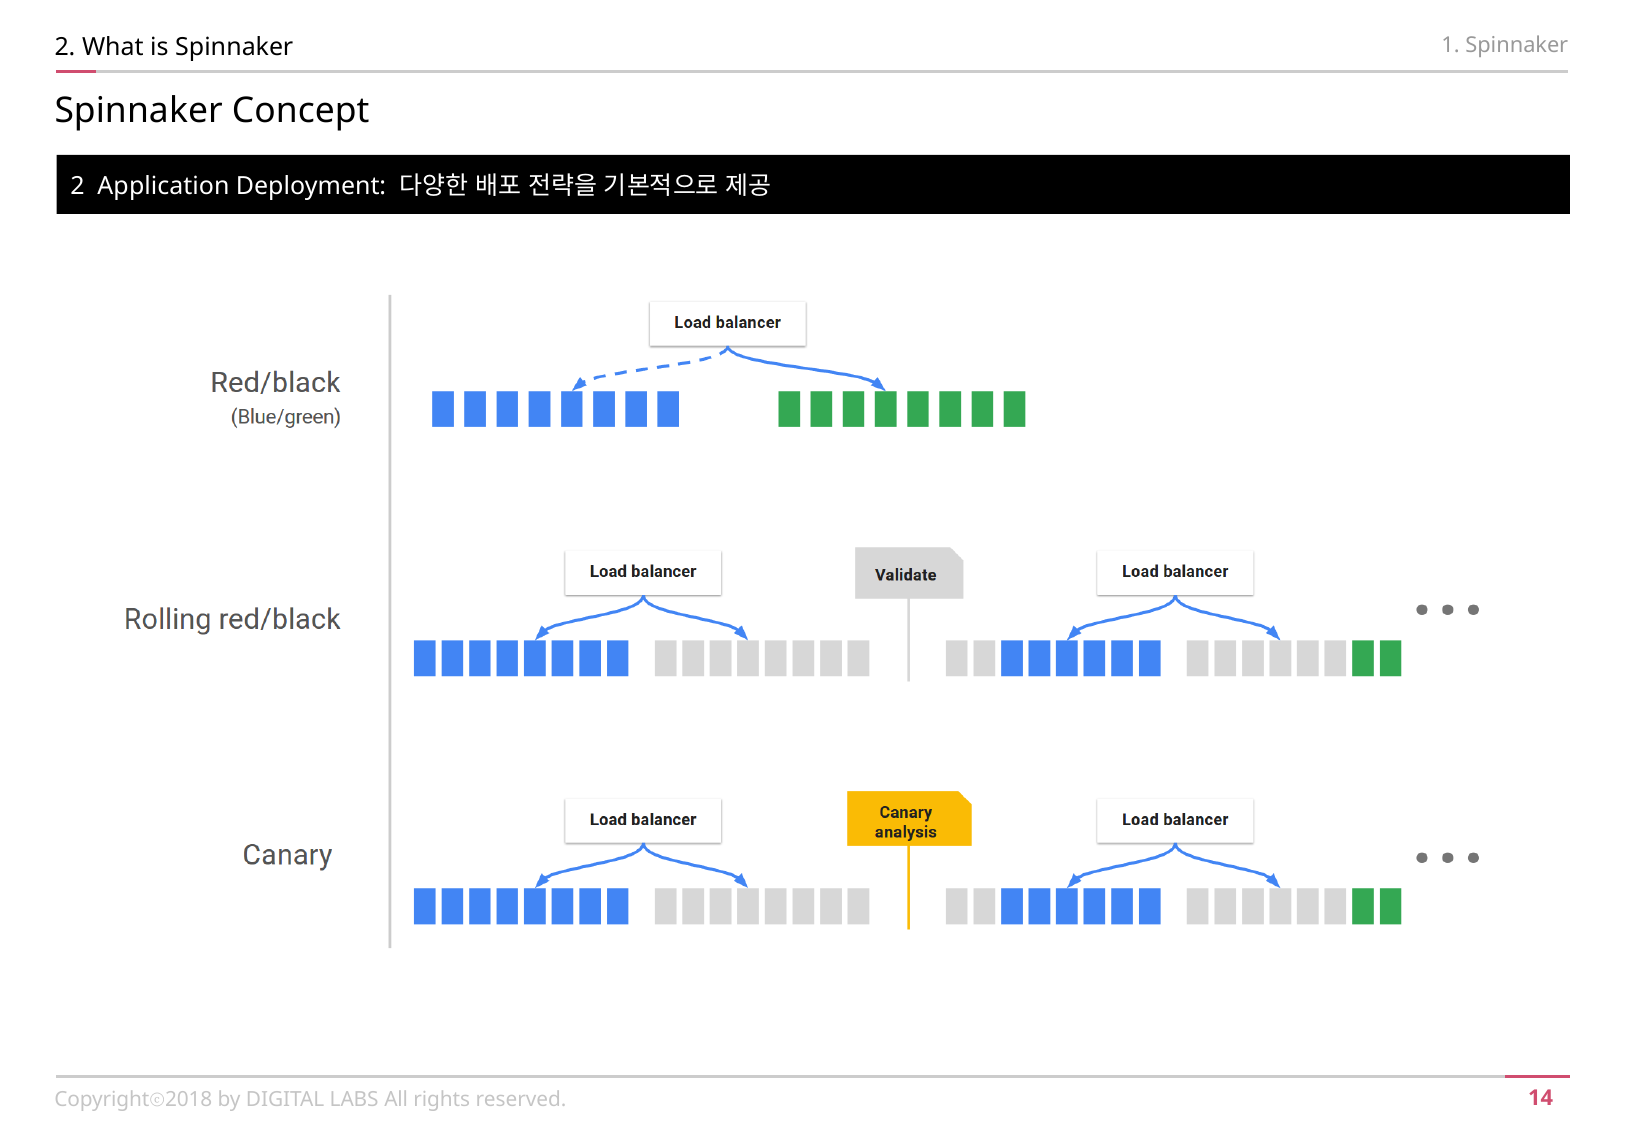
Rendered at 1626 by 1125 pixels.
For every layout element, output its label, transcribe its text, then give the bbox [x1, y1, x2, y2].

list Spinnaker Concept [40, 79, 1569, 144]
list 2. What is Spinnaker [40, 30, 937, 78]
footer Copyrightⓒ2018 by DIGITAL LABS All rights reserved. [39, 1072, 895, 1124]
list 2 Application Deployment: 다양한 배포 전략을 기본적으로 제공 [56, 154, 1570, 214]
list 1. Spinnaker [942, 30, 1569, 79]
picture [99, 266, 1510, 989]
